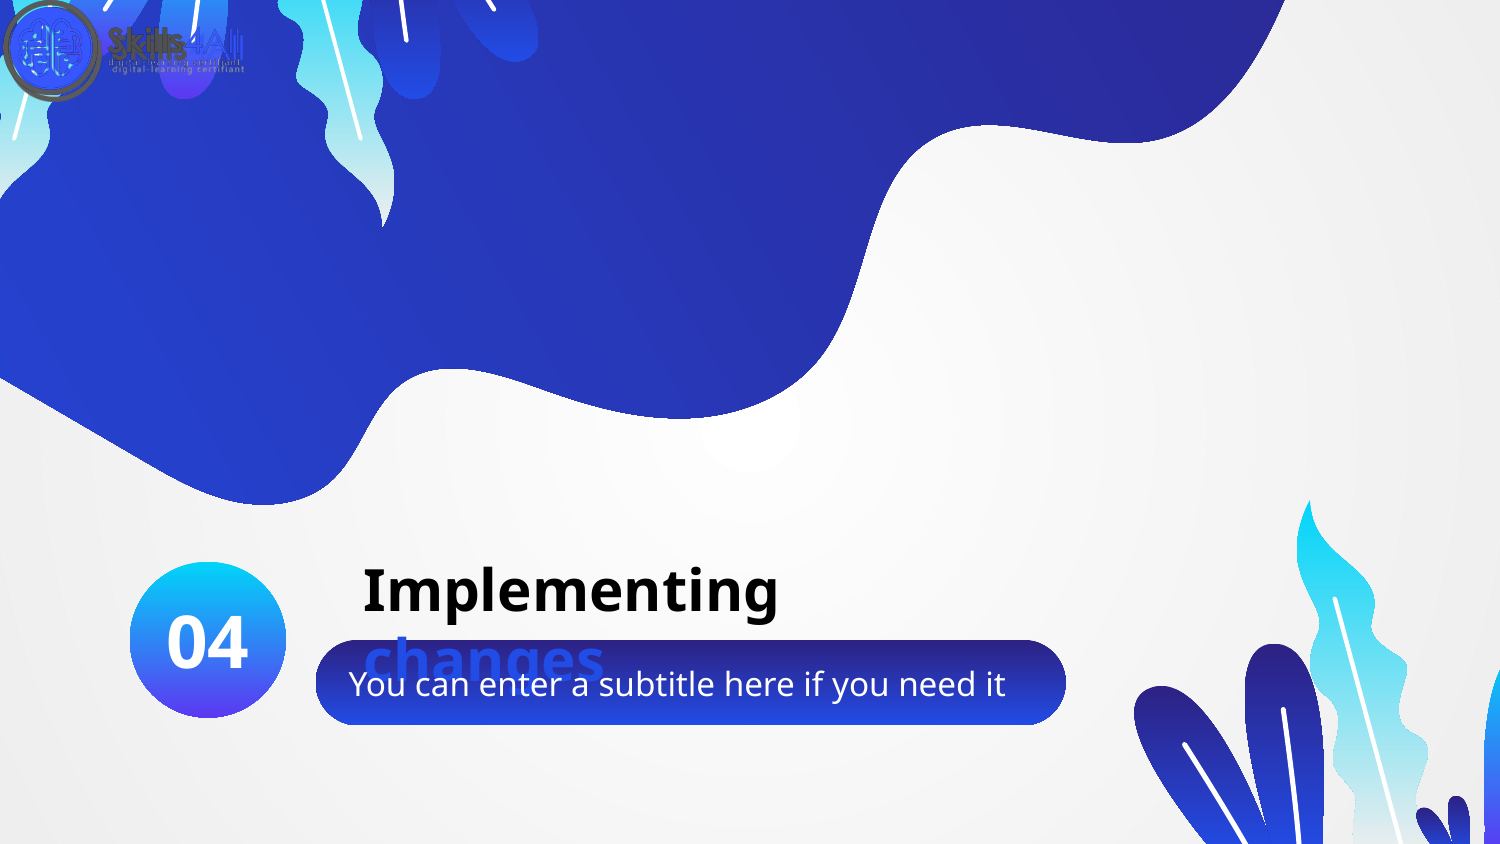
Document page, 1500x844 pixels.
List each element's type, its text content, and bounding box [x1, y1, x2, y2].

subtitle You can enter a subtitle here if you need it [348, 648, 1043, 717]
text_box [151, 561, 265, 586]
title Implementing changes [348, 538, 1043, 634]
text_box [151, 693, 265, 718]
title 04 [116, 586, 299, 693]
picture [3, 0, 244, 102]
text_box [315, 639, 1066, 726]
